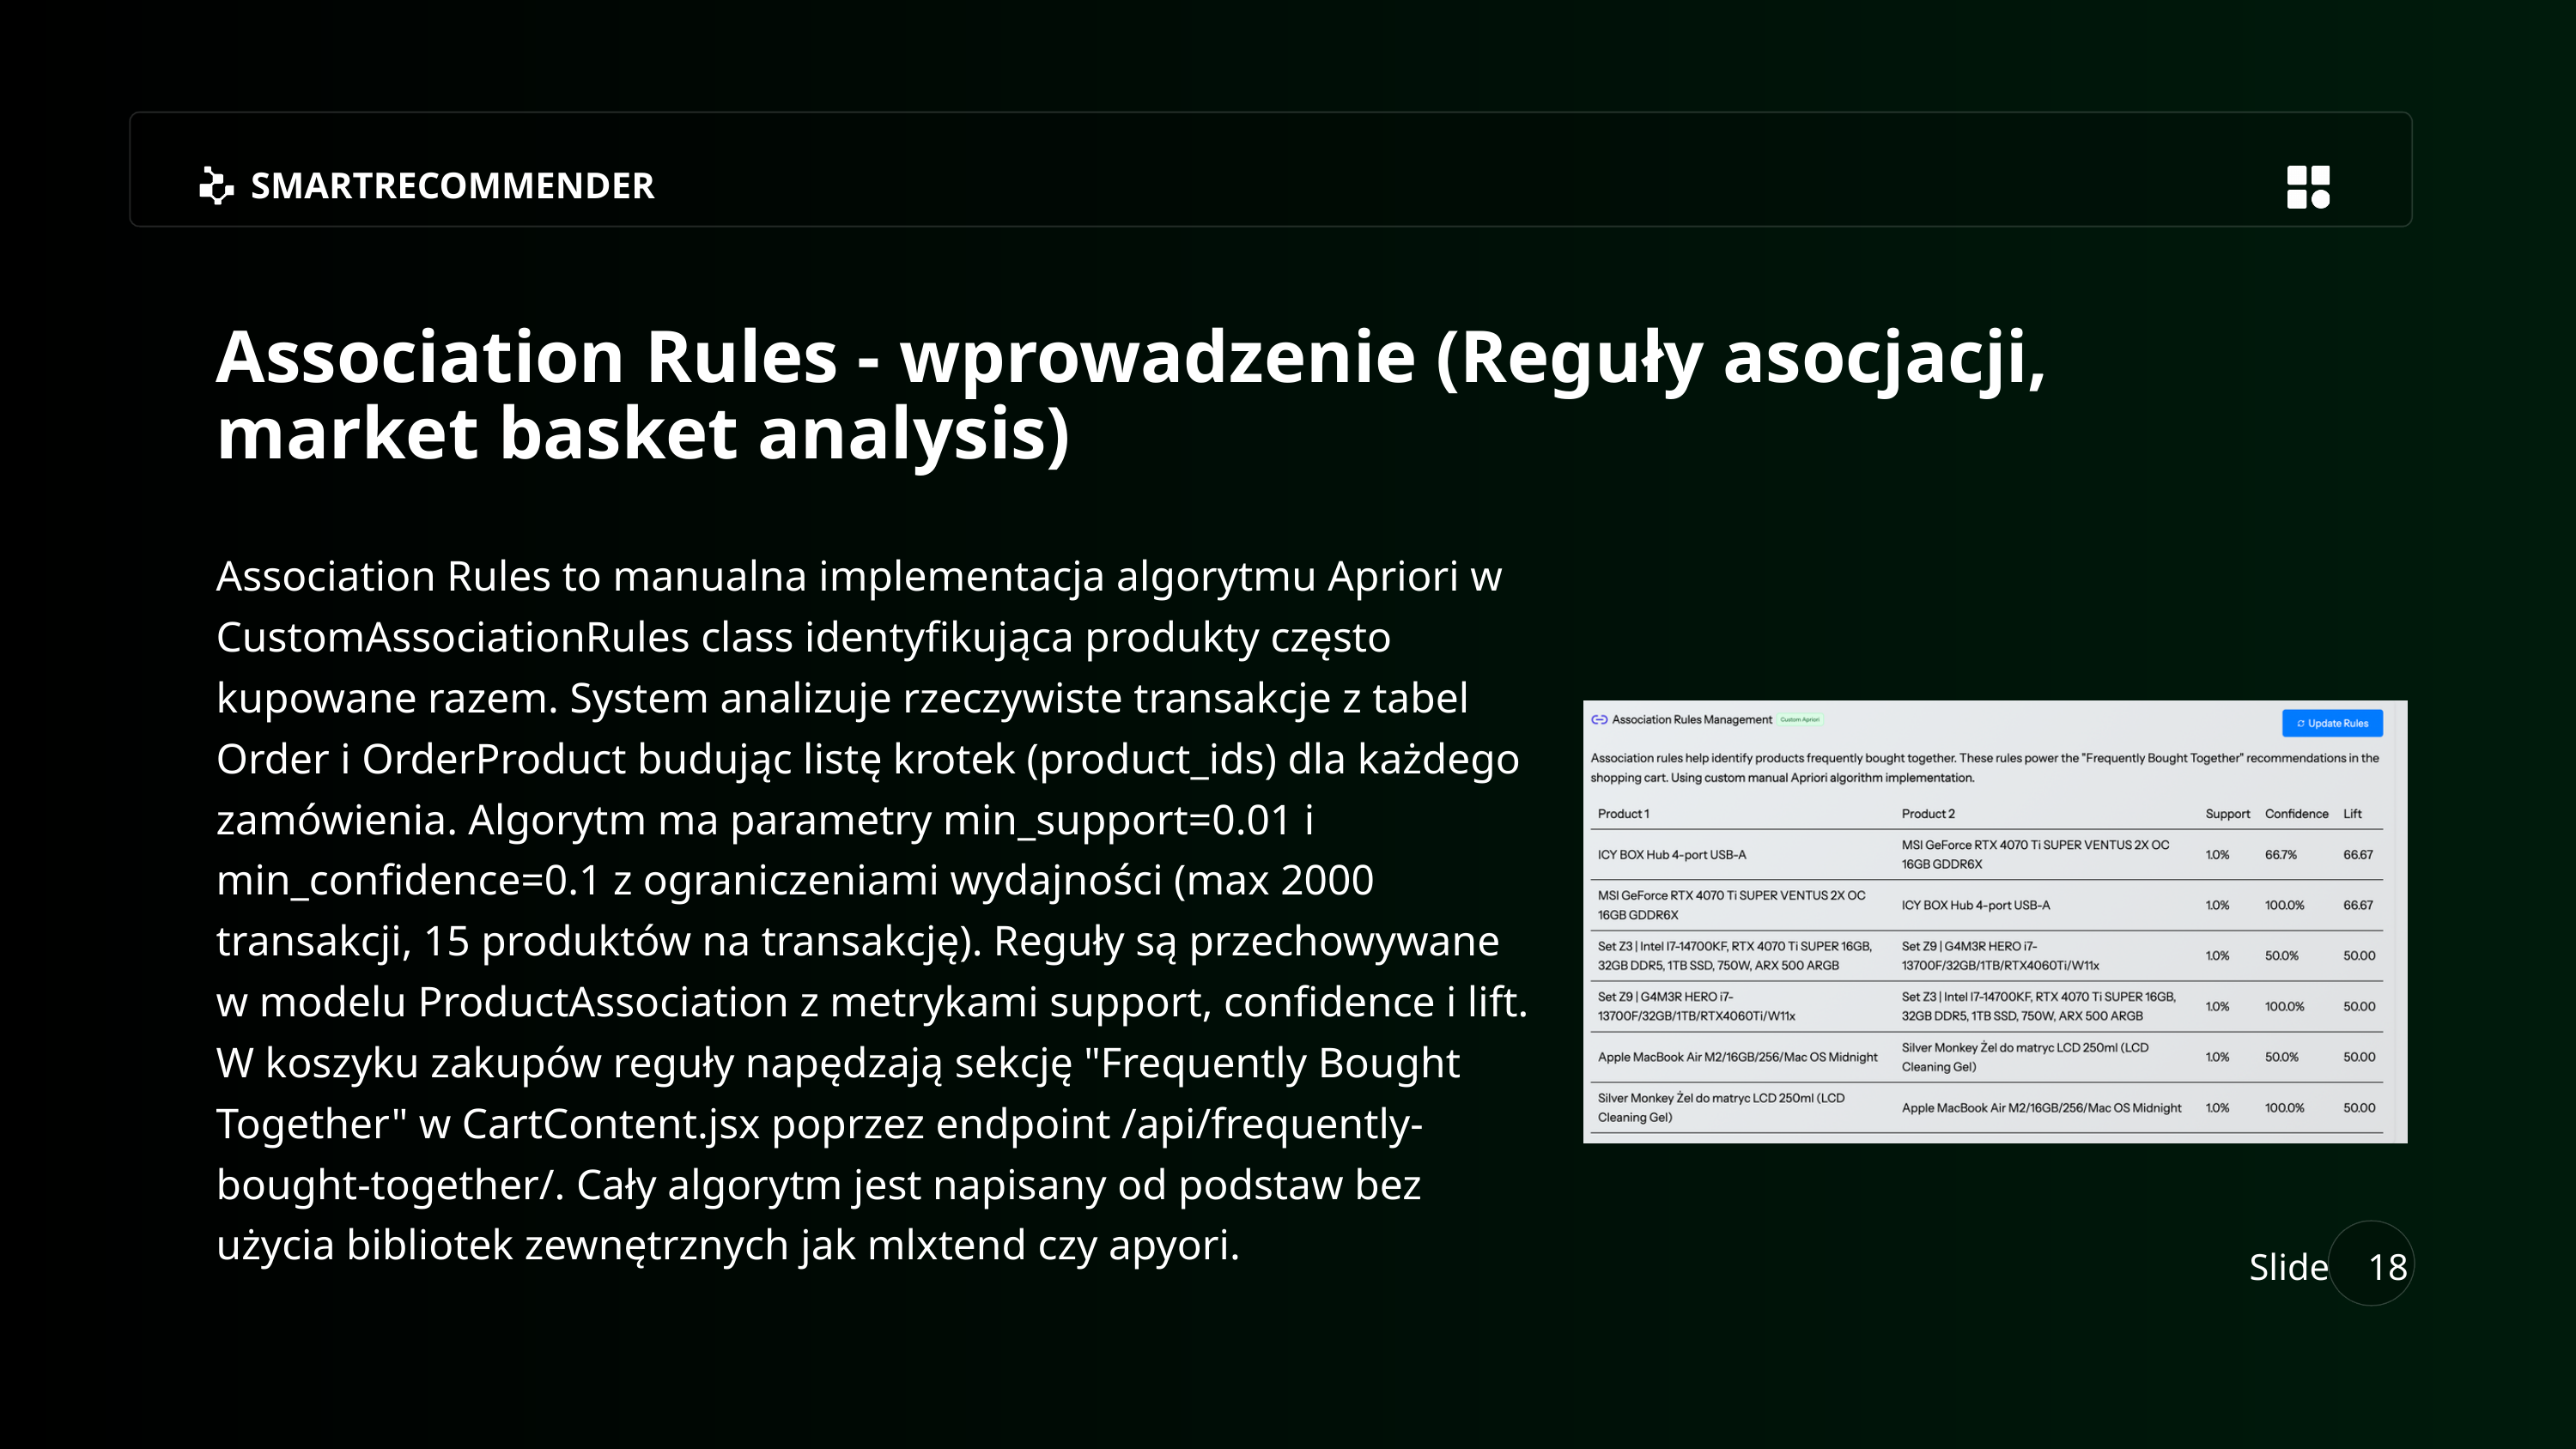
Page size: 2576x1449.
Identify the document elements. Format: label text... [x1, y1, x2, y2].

text_box [2326, 1180, 2451, 1343]
text_box Slide [2150, 1226, 2330, 1288]
text_box [125, 91, 2451, 263]
text_box Association Rules to manualna implementacja algorytmu Apriori w CustomAssociationRules class identyfikująca produkty często kupowane razem. System analizuje rzeczywiste transakcje z tabel Order i OrderProduct budując listę krotek (product_ids) dla każdego zamówienia. Algorytm ma parametry min_support=0.01 i min_confidence=0.1 z ograniczeniami wydajności (max 2000 transakcji, 15 produktów na transakcję). Reguły są przechowywane w modelu ProductAssociation z metrykami support, confidence i lift. W koszyku zakupów reguły napędzają sekcję "Frequently Bought Together" w CartContent.jsx poprzez endpoint /api/frequently-bought-together/. Cały algorytm jest napisany od podstaw bez użycia bibliotek zewnętrznych jak mlxtend czy apyori. [216, 538, 1546, 1269]
text_box [2287, 166, 2330, 209]
text_box [1583, 700, 2408, 1143]
text_box SMARTRECOMMENDER [251, 172, 679, 207]
text_box Association Rules - wprowadzenie (Reguły asocjacji, market basket analysis) [216, 319, 2210, 474]
text_box [199, 166, 234, 205]
text_box 18 [2363, 1226, 2413, 1288]
